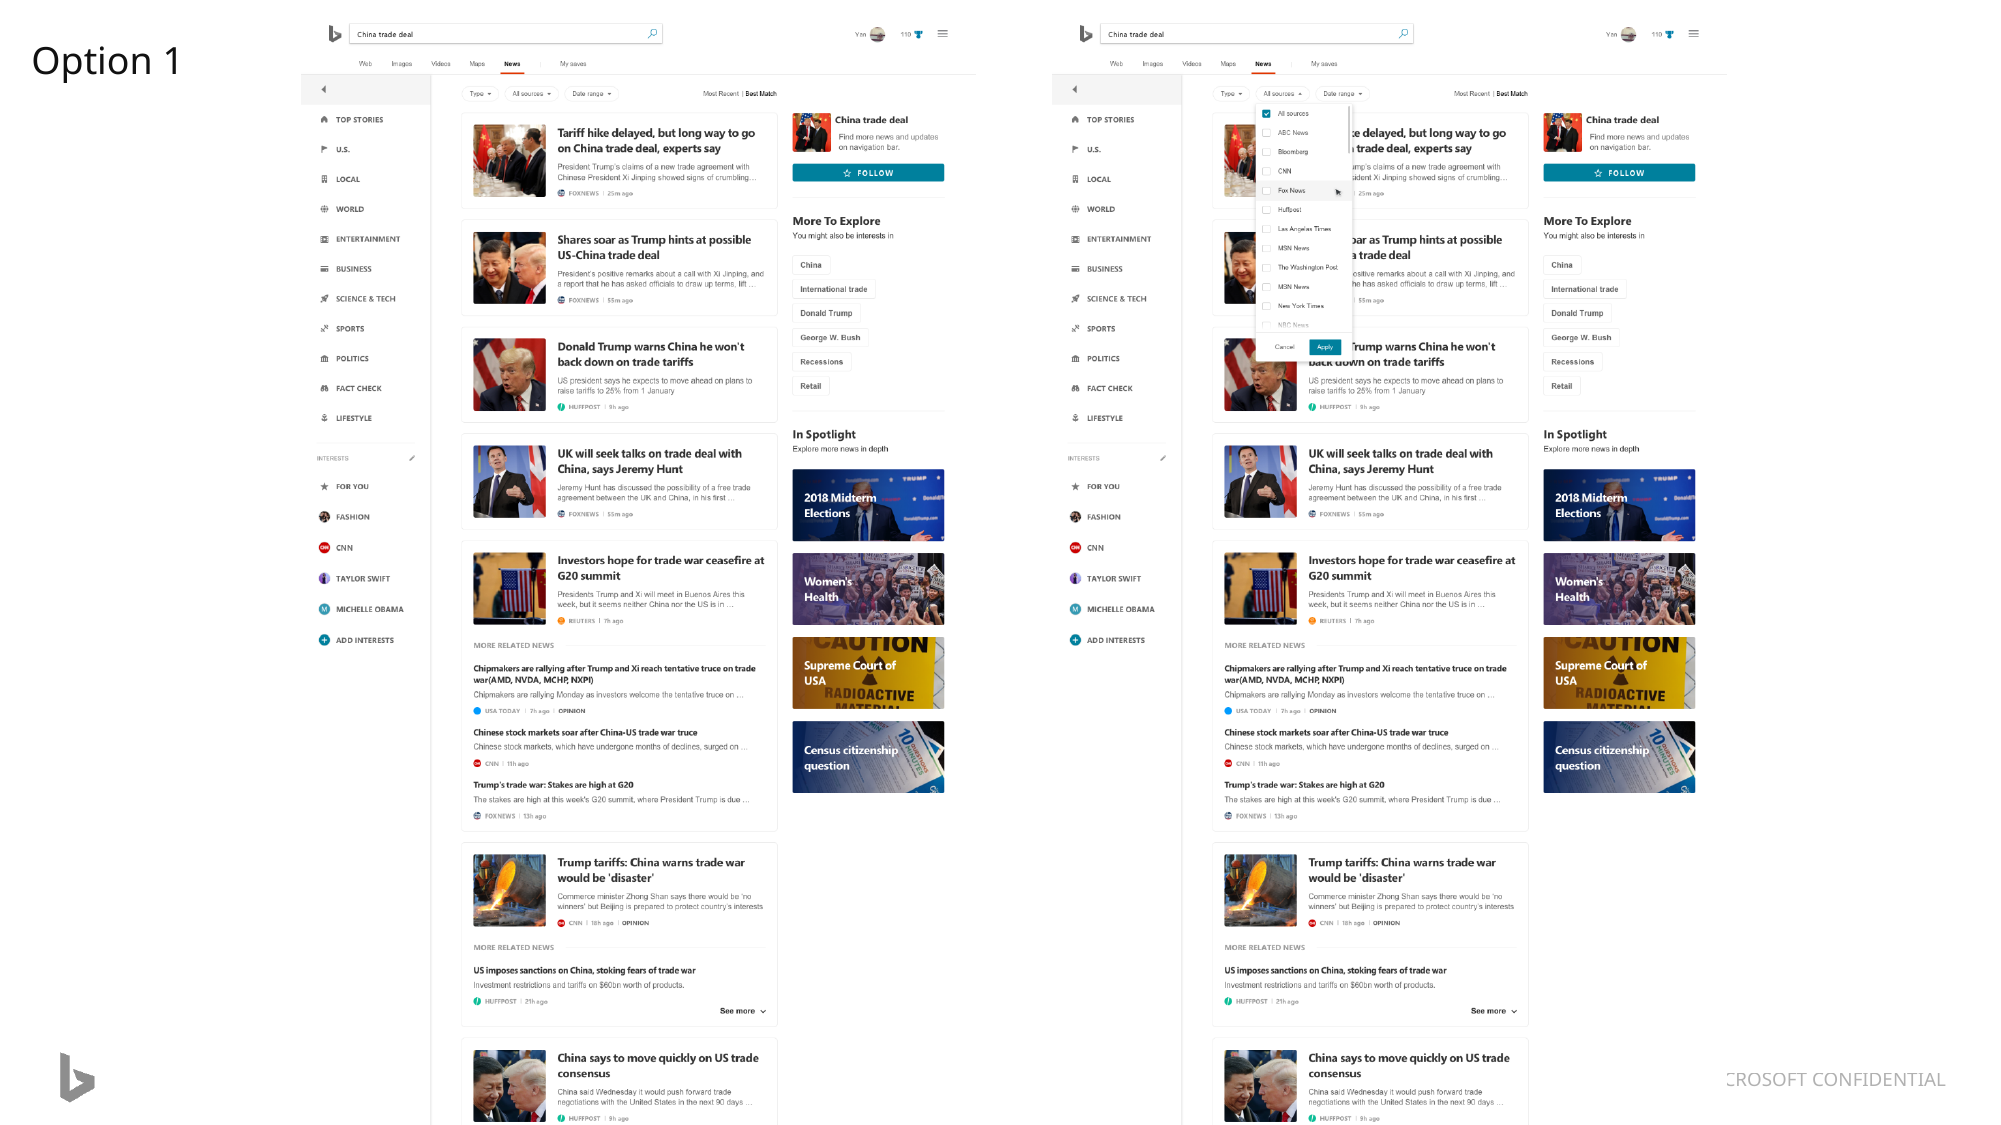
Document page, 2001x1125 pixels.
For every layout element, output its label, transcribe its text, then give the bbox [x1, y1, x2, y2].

picture [1052, 17, 1727, 1125]
picture [301, 17, 976, 1125]
text_box Option 1 [16, 29, 273, 90]
